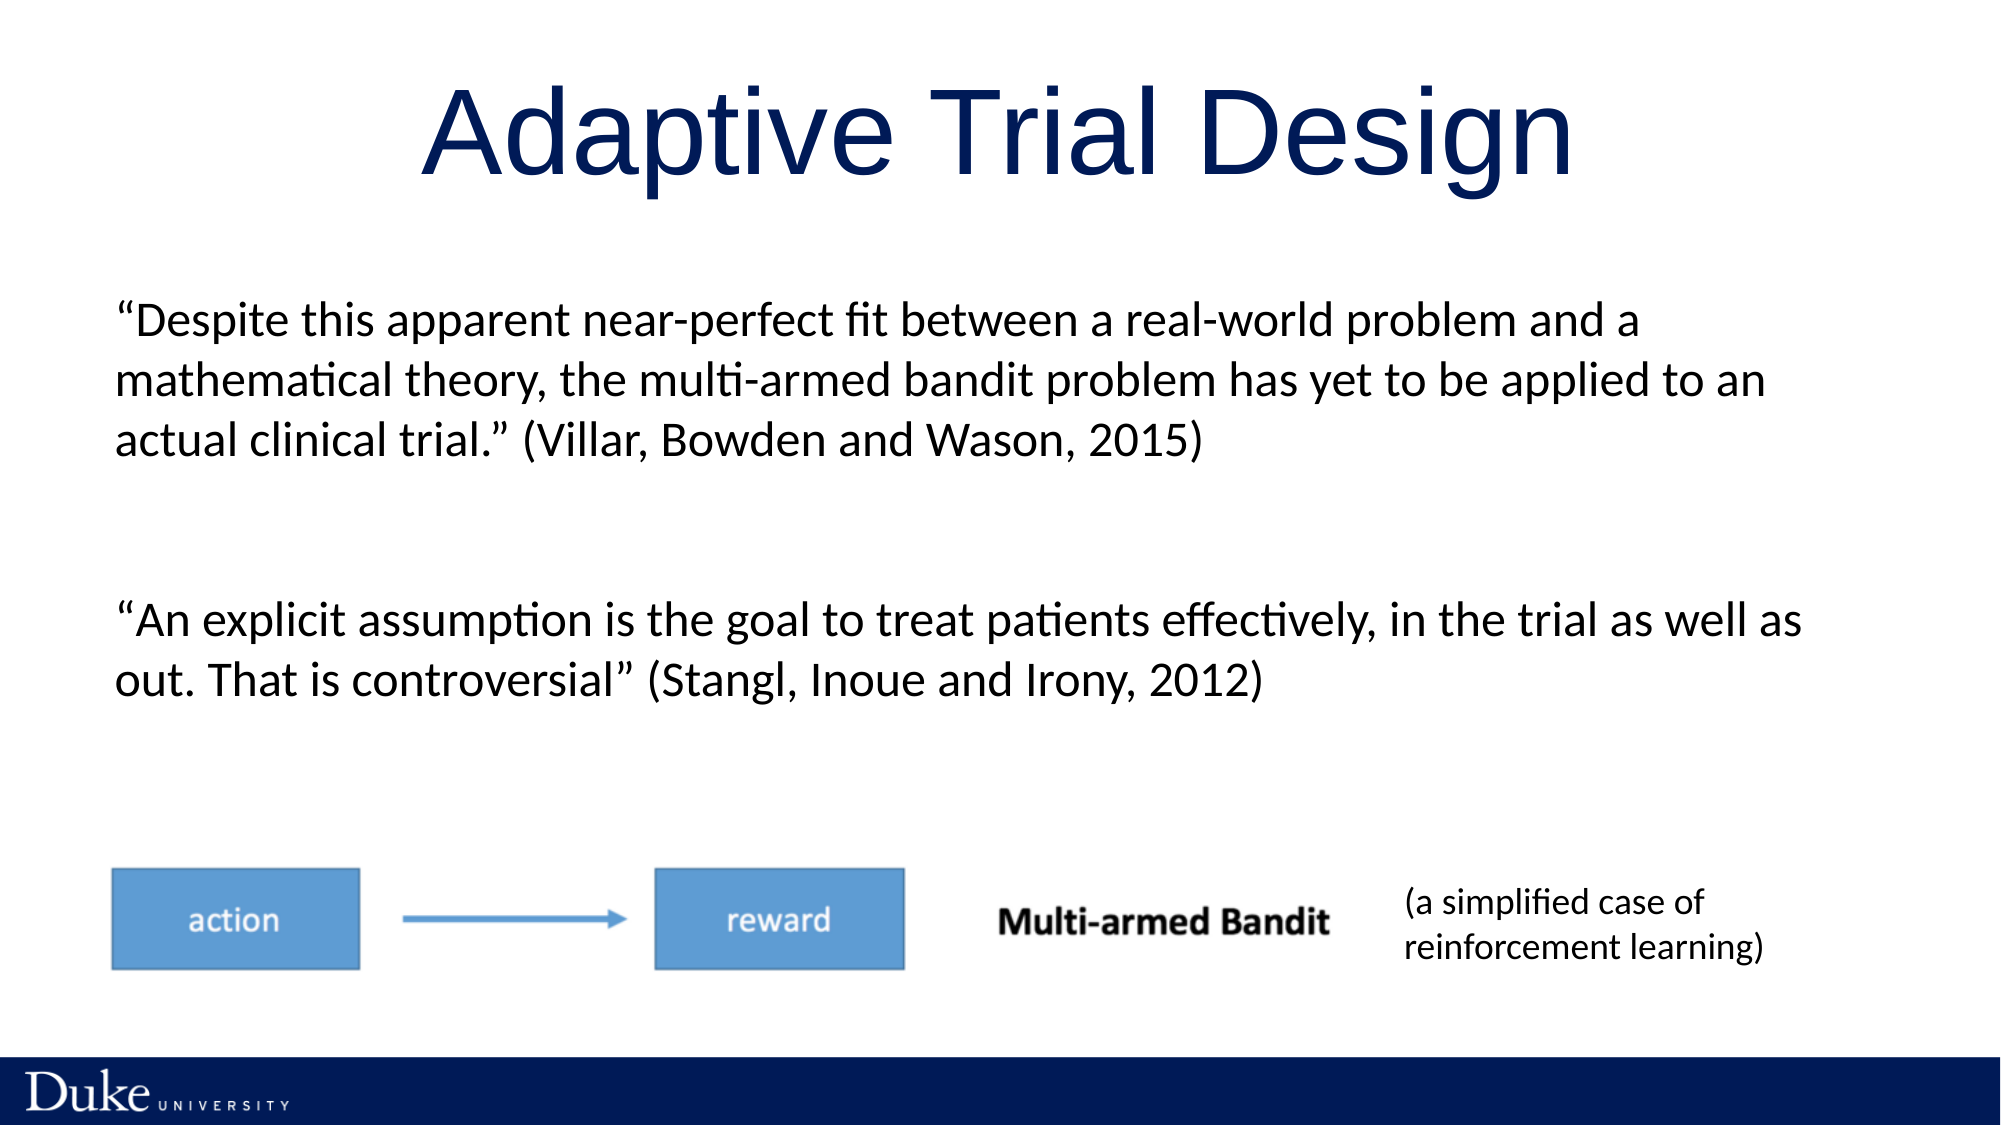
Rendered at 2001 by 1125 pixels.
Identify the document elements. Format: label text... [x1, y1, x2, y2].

text_box “Despite this apparent near-perfect fit between a real-world problem and a mathematical theory, the multi-armed bandit problem has yet to be applied to an actual clinical trial.” (Villar, Bowden and Wason, 2015) “An explicit assumption is the goal to treat patients effectively, in the trial as well as out. That is controversial” (Stangl, Inoue and Irony, 2012) [99, 278, 1874, 714]
text_box Adaptive Trial Design [99, 45, 1900, 233]
text_box (a simplified case of reinforcement learning) [1488, 869, 1843, 975]
picture [0, 0, 2001, 1125]
